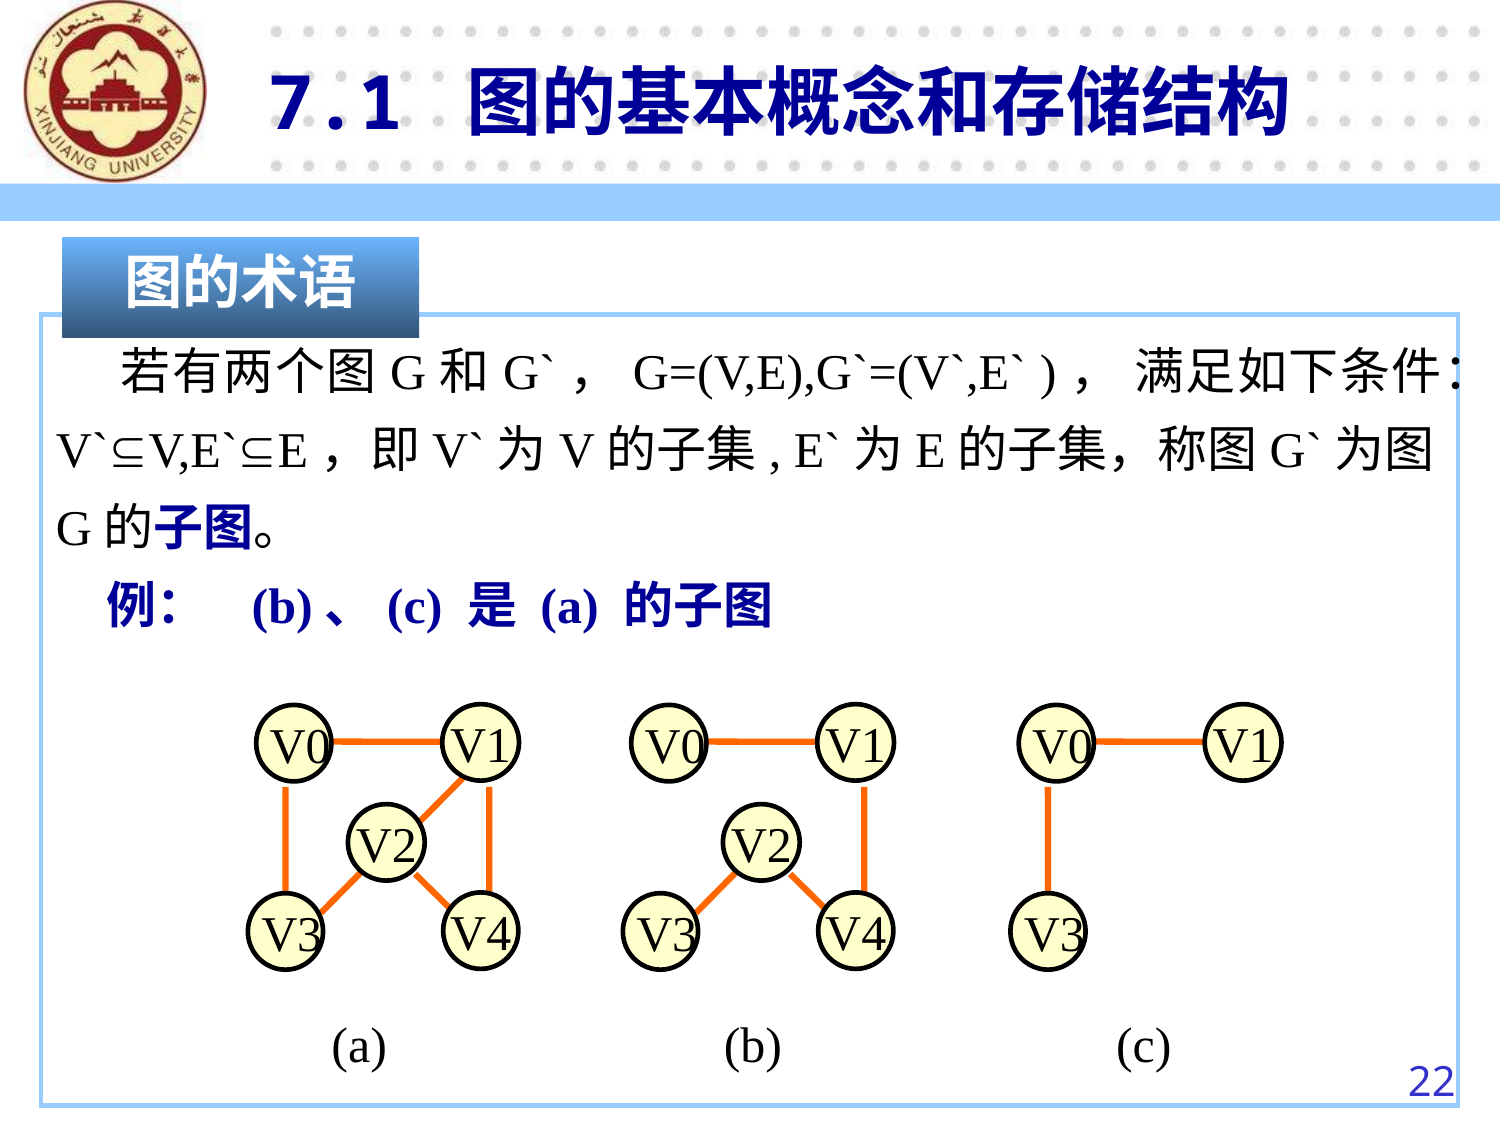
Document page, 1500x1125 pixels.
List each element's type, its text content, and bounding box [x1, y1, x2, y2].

text_box 7.1 图的基本概念和存储结构 [253, 30, 1483, 169]
text_box 图的术语 [62, 237, 420, 338]
picture [262, 24, 1500, 183]
slide_number 22 [1328, 1047, 1471, 1125]
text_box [247, 703, 520, 970]
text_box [622, 703, 895, 970]
picture [23, 0, 207, 183]
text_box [1010, 703, 1282, 970]
text_box 若有两个图G和G`，G=(V,E),G`=(V`,E` )， 满足如下条件：V`V,E`E，即V`为V的子集, E`为E的子集，称图G`为图G的子图。 例： (b)、(c) 是 (a) 的子图 [41, 314, 1459, 1106]
